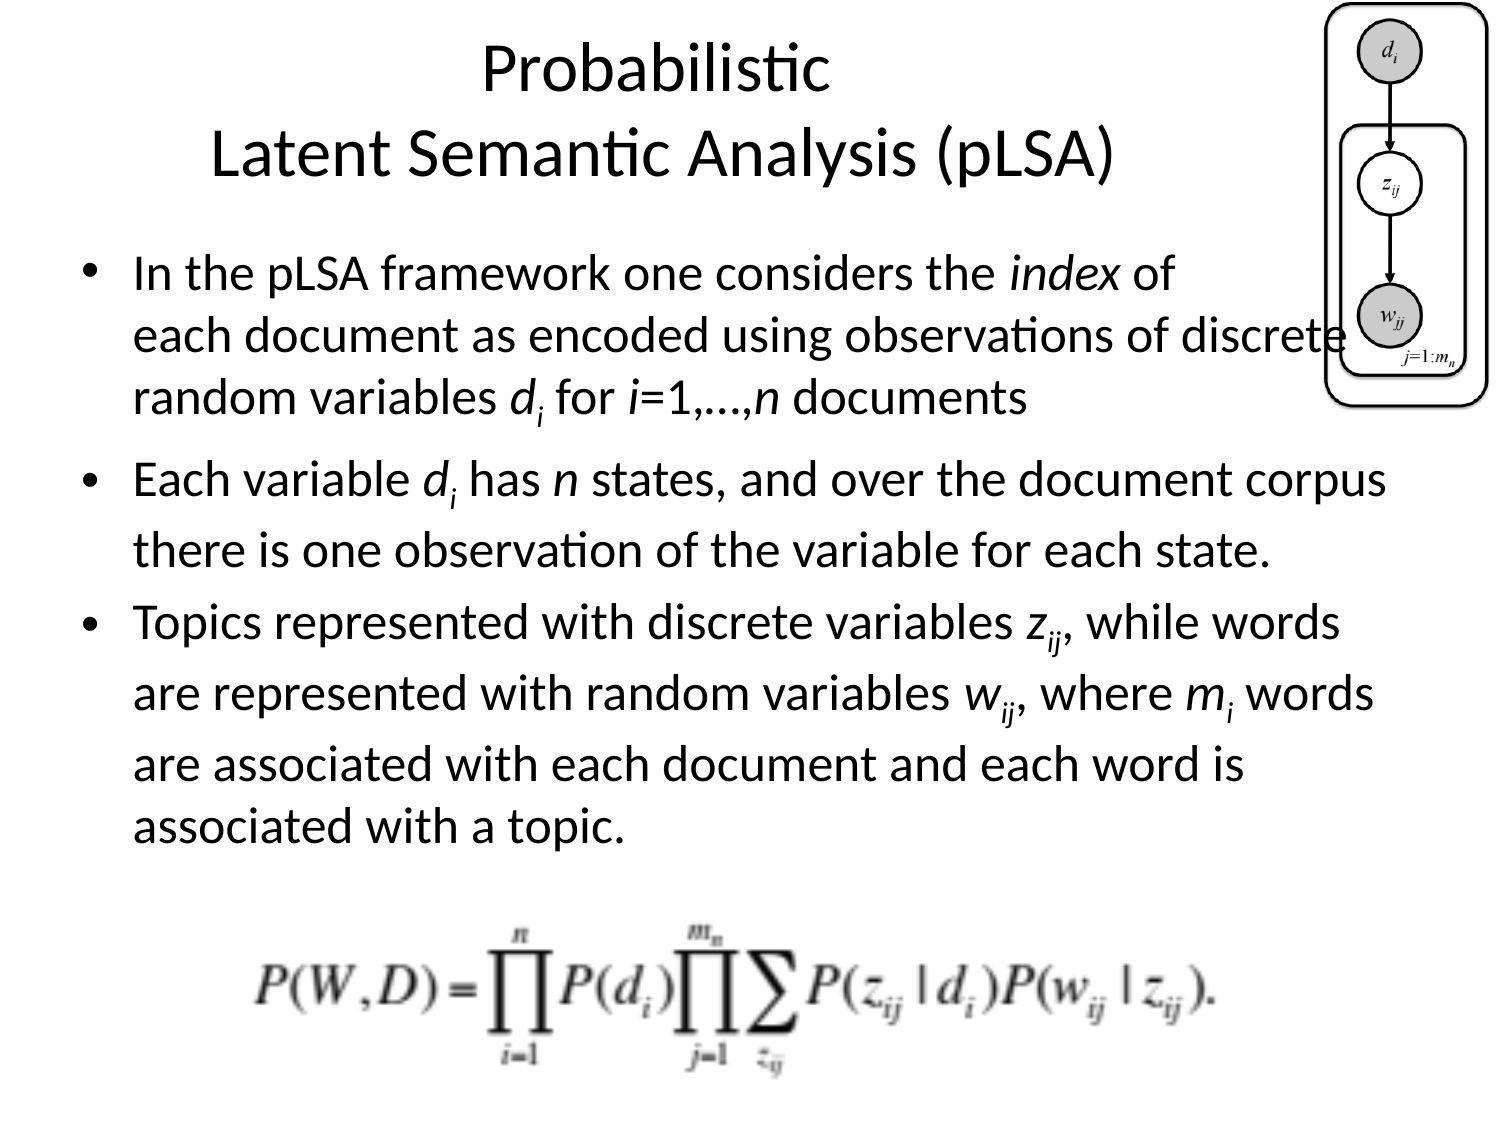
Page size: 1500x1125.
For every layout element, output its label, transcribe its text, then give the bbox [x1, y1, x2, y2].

list In the pLSA framework one considers the index of each document as encoded using observations of discrete random variables di for i=1,…,n documents Each variable di has n states, and over the document corpus there is one observation of the variable for each state. Topics represented with discrete variables zij, while words are represented with random variables wij, where mi words are associated with each document and each word is associated with a topic. [66, 230, 1416, 914]
title Probabilistic Latent Semantic Analysis (pLSA) [63, 11, 1266, 200]
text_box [246, 904, 1219, 1085]
picture [1320, 0, 1492, 411]
